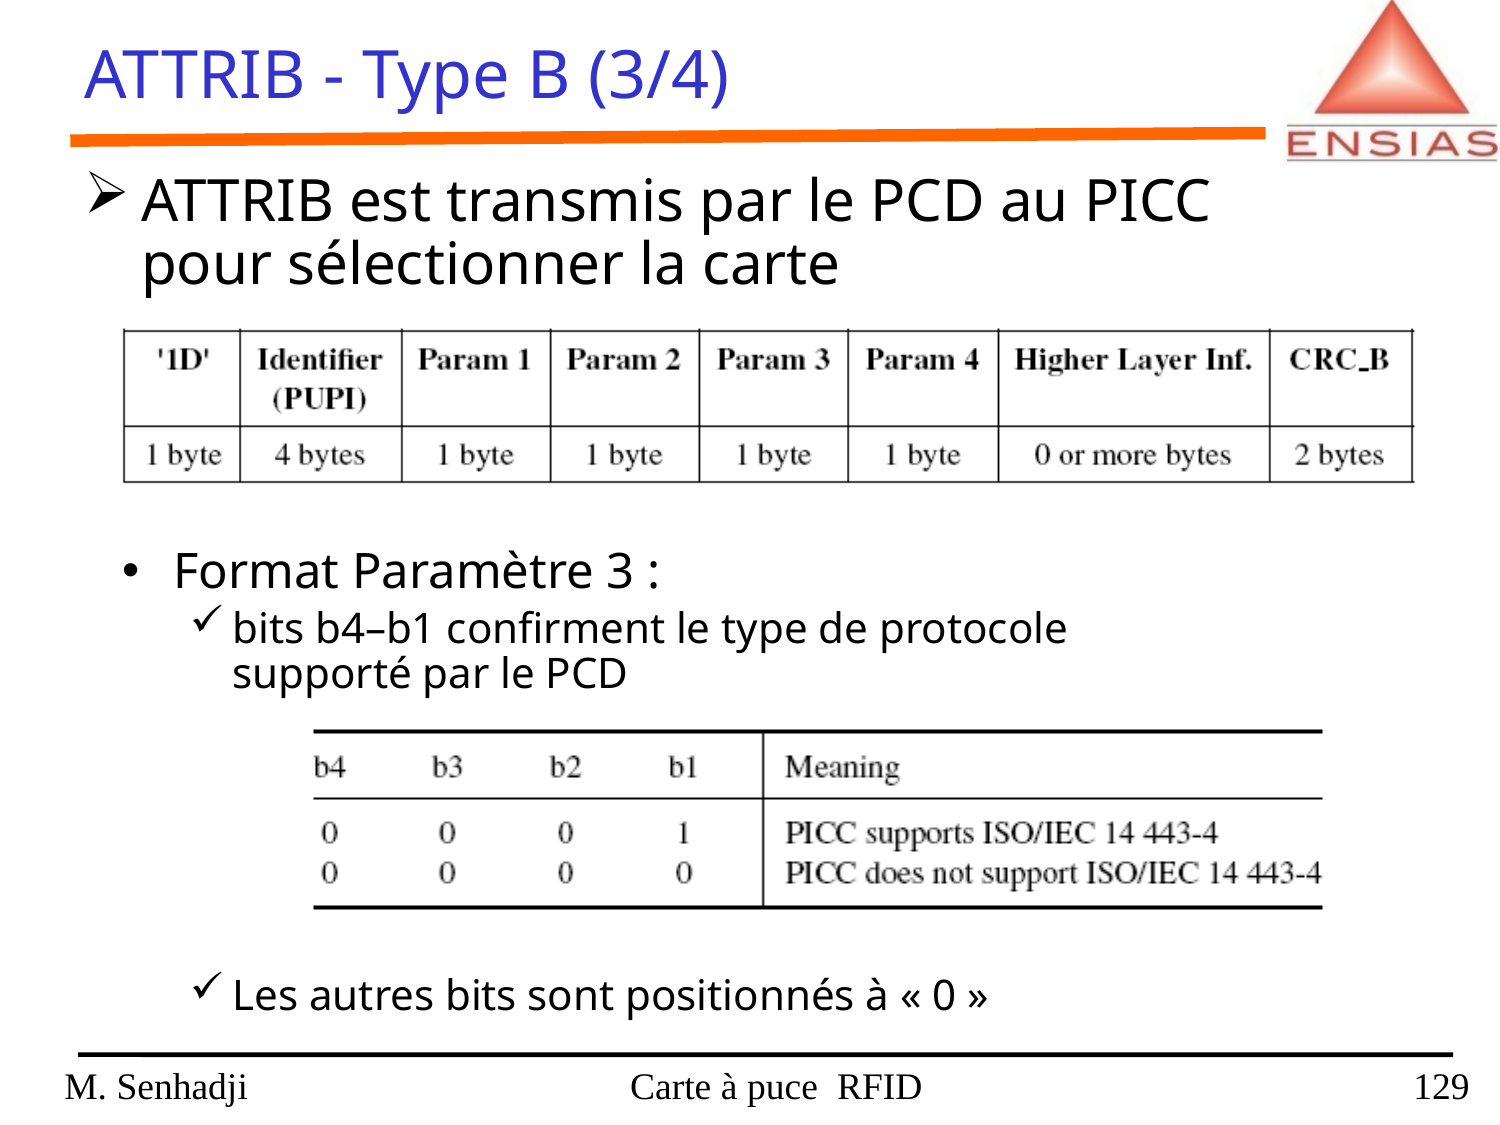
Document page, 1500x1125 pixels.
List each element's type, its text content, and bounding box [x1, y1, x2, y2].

picture [116, 323, 1423, 493]
text_box ATTRIB - Type B (3/4) [70, 23, 1339, 120]
text_box ATTRIB est transmis par le PCD au PICC pour sélectionner la carte [70, 164, 1370, 293]
text_box Format Paramètre 3 : bits b4–b1 confirment le type de protocole supporté par le PCD Les autres bits sont positionnés à « 0 » [107, 538, 1254, 1032]
picture [1284, 0, 1500, 164]
picture [307, 726, 1325, 915]
